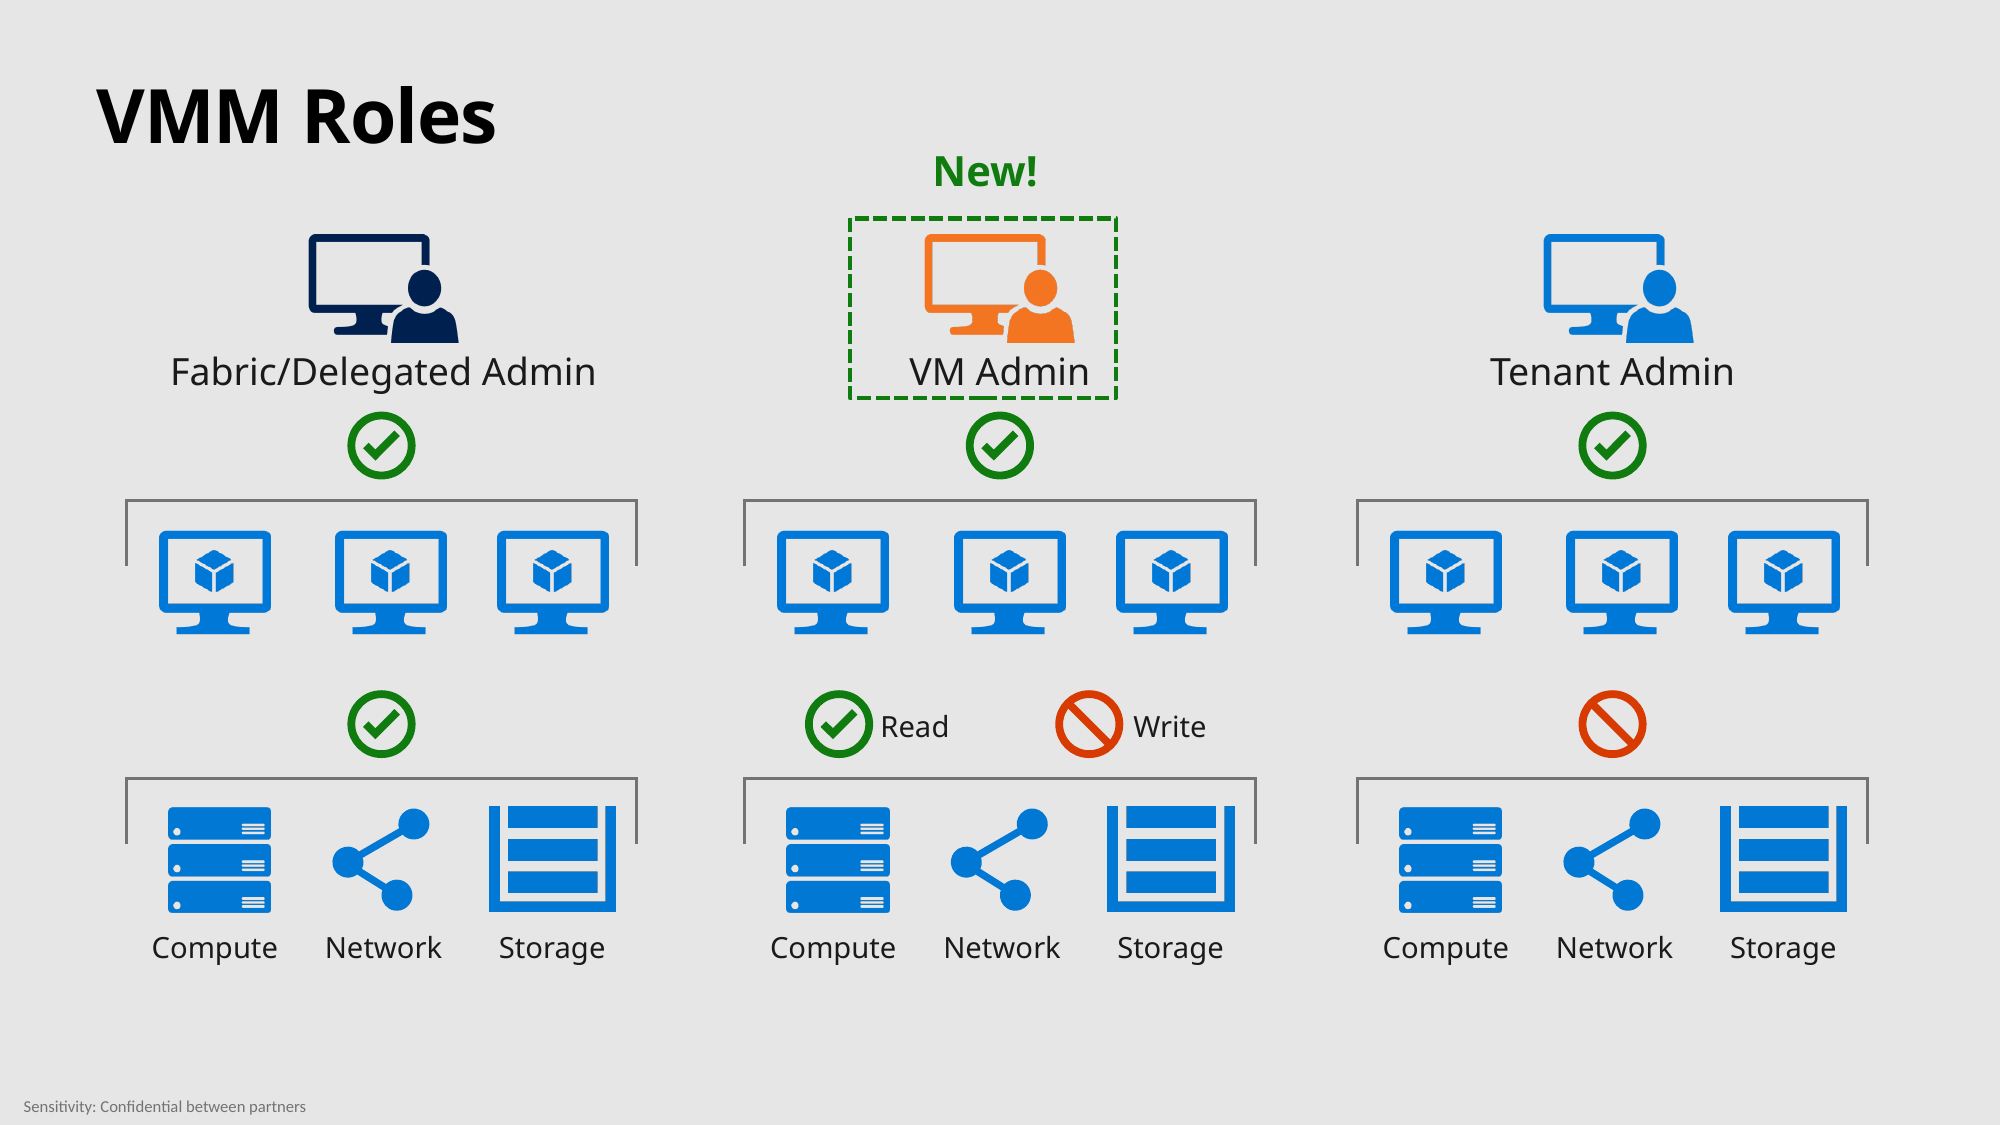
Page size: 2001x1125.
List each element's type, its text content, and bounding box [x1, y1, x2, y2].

title VMM Roles [96, 68, 1904, 159]
text_box New! [932, 144, 1128, 195]
text_box [849, 217, 1117, 234]
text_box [744, 234, 1256, 977]
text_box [126, 234, 637, 977]
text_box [1357, 234, 1868, 977]
